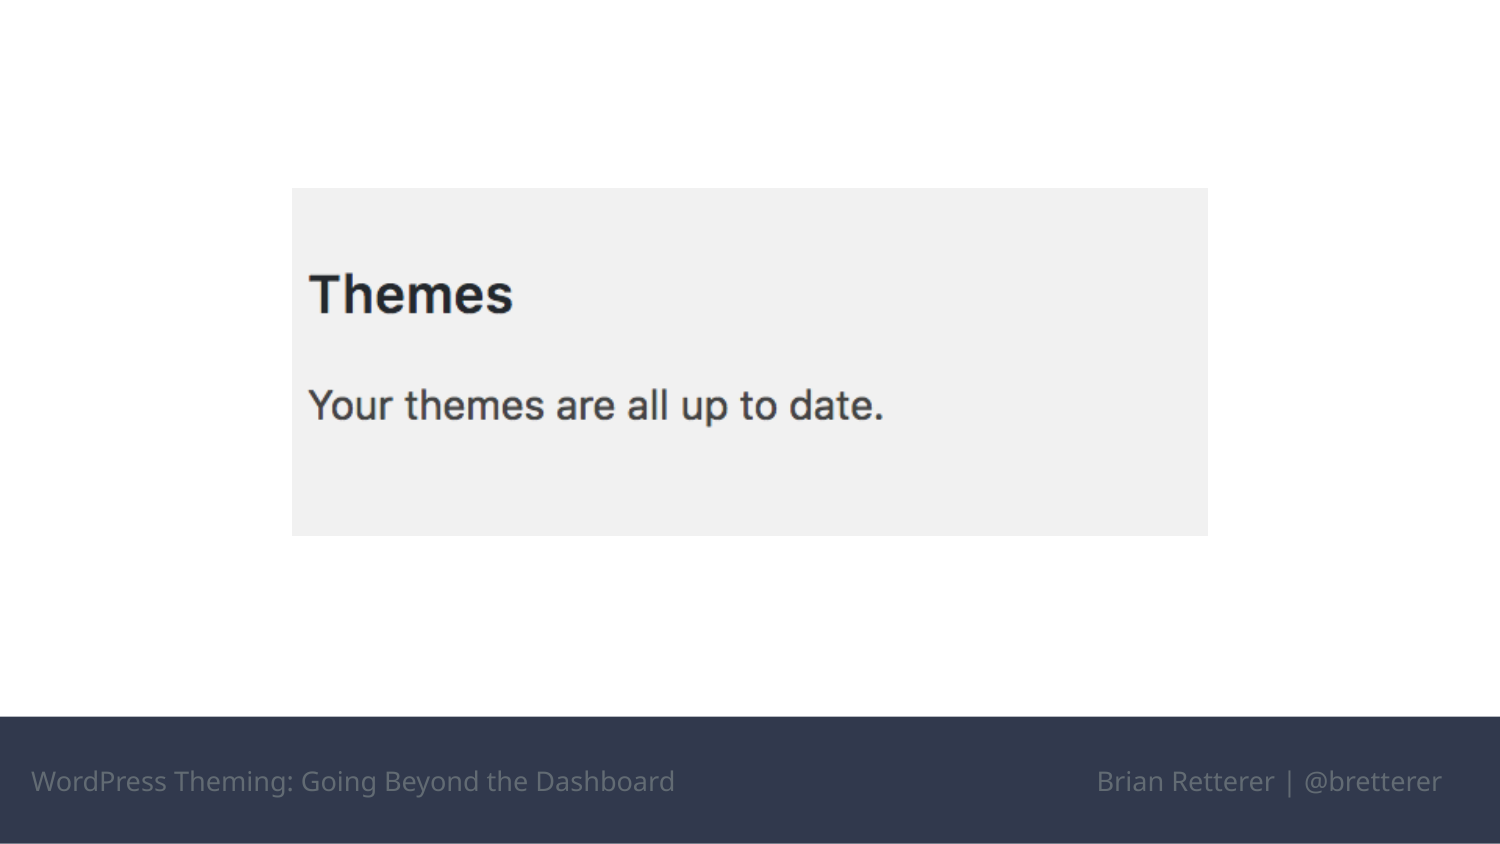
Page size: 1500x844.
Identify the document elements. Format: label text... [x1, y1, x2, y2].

list Brian Retterer | @bretterer [1081, 743, 1477, 819]
picture [291, 188, 1209, 537]
list WordPress Theming: Going Beyond the Dashboard [16, 743, 725, 819]
